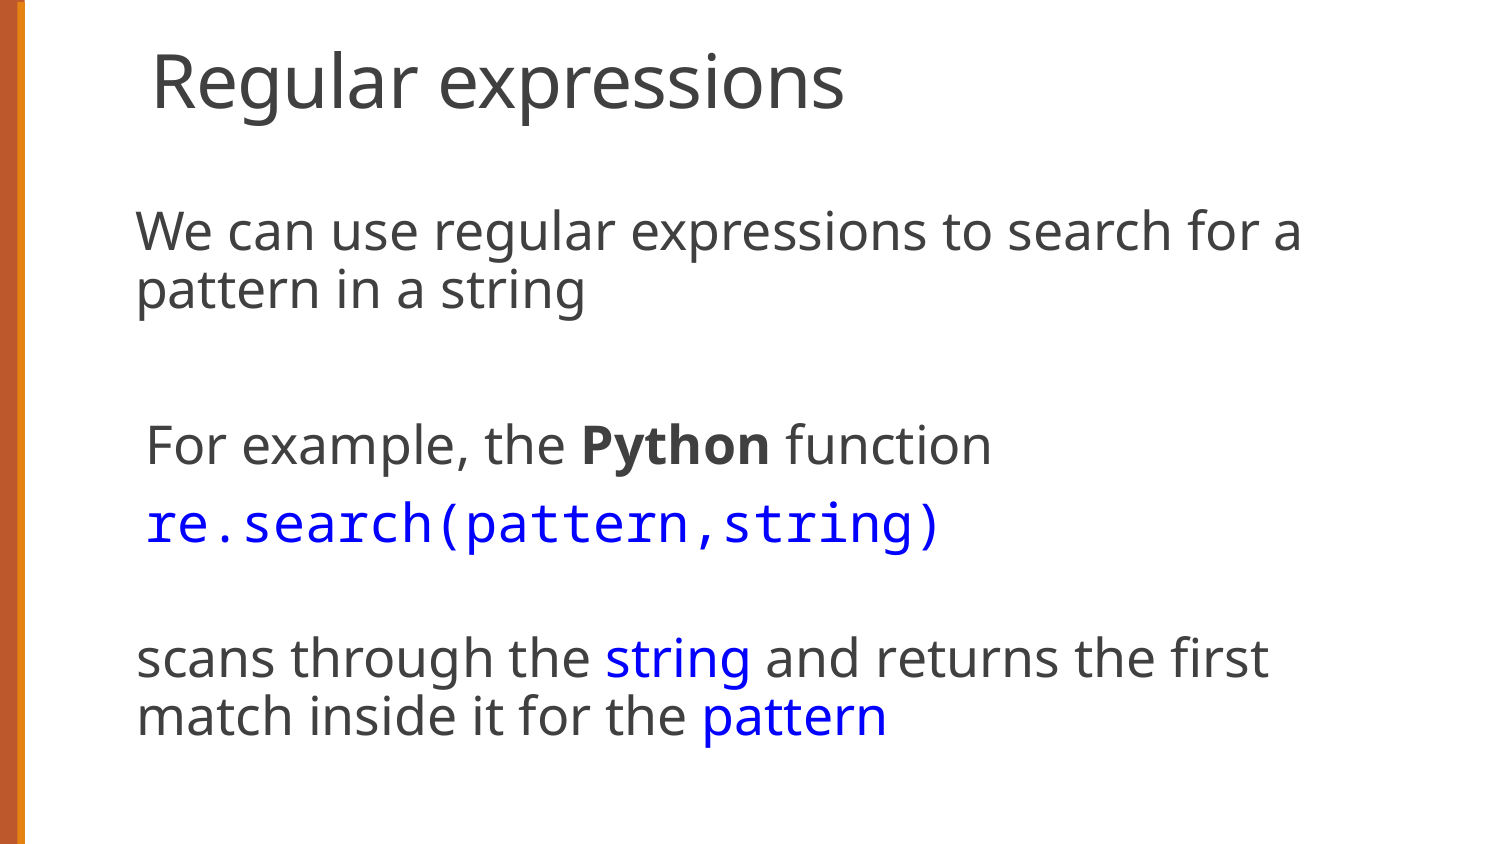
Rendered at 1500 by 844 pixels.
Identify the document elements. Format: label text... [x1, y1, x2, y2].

title Regular expressions [135, 19, 1373, 132]
list We can use regular expressions to search for a pattern in a string For example, the Python function re.search(pattern,string) scans through the string and returns the first match inside it for the pattern [135, 196, 1373, 760]
